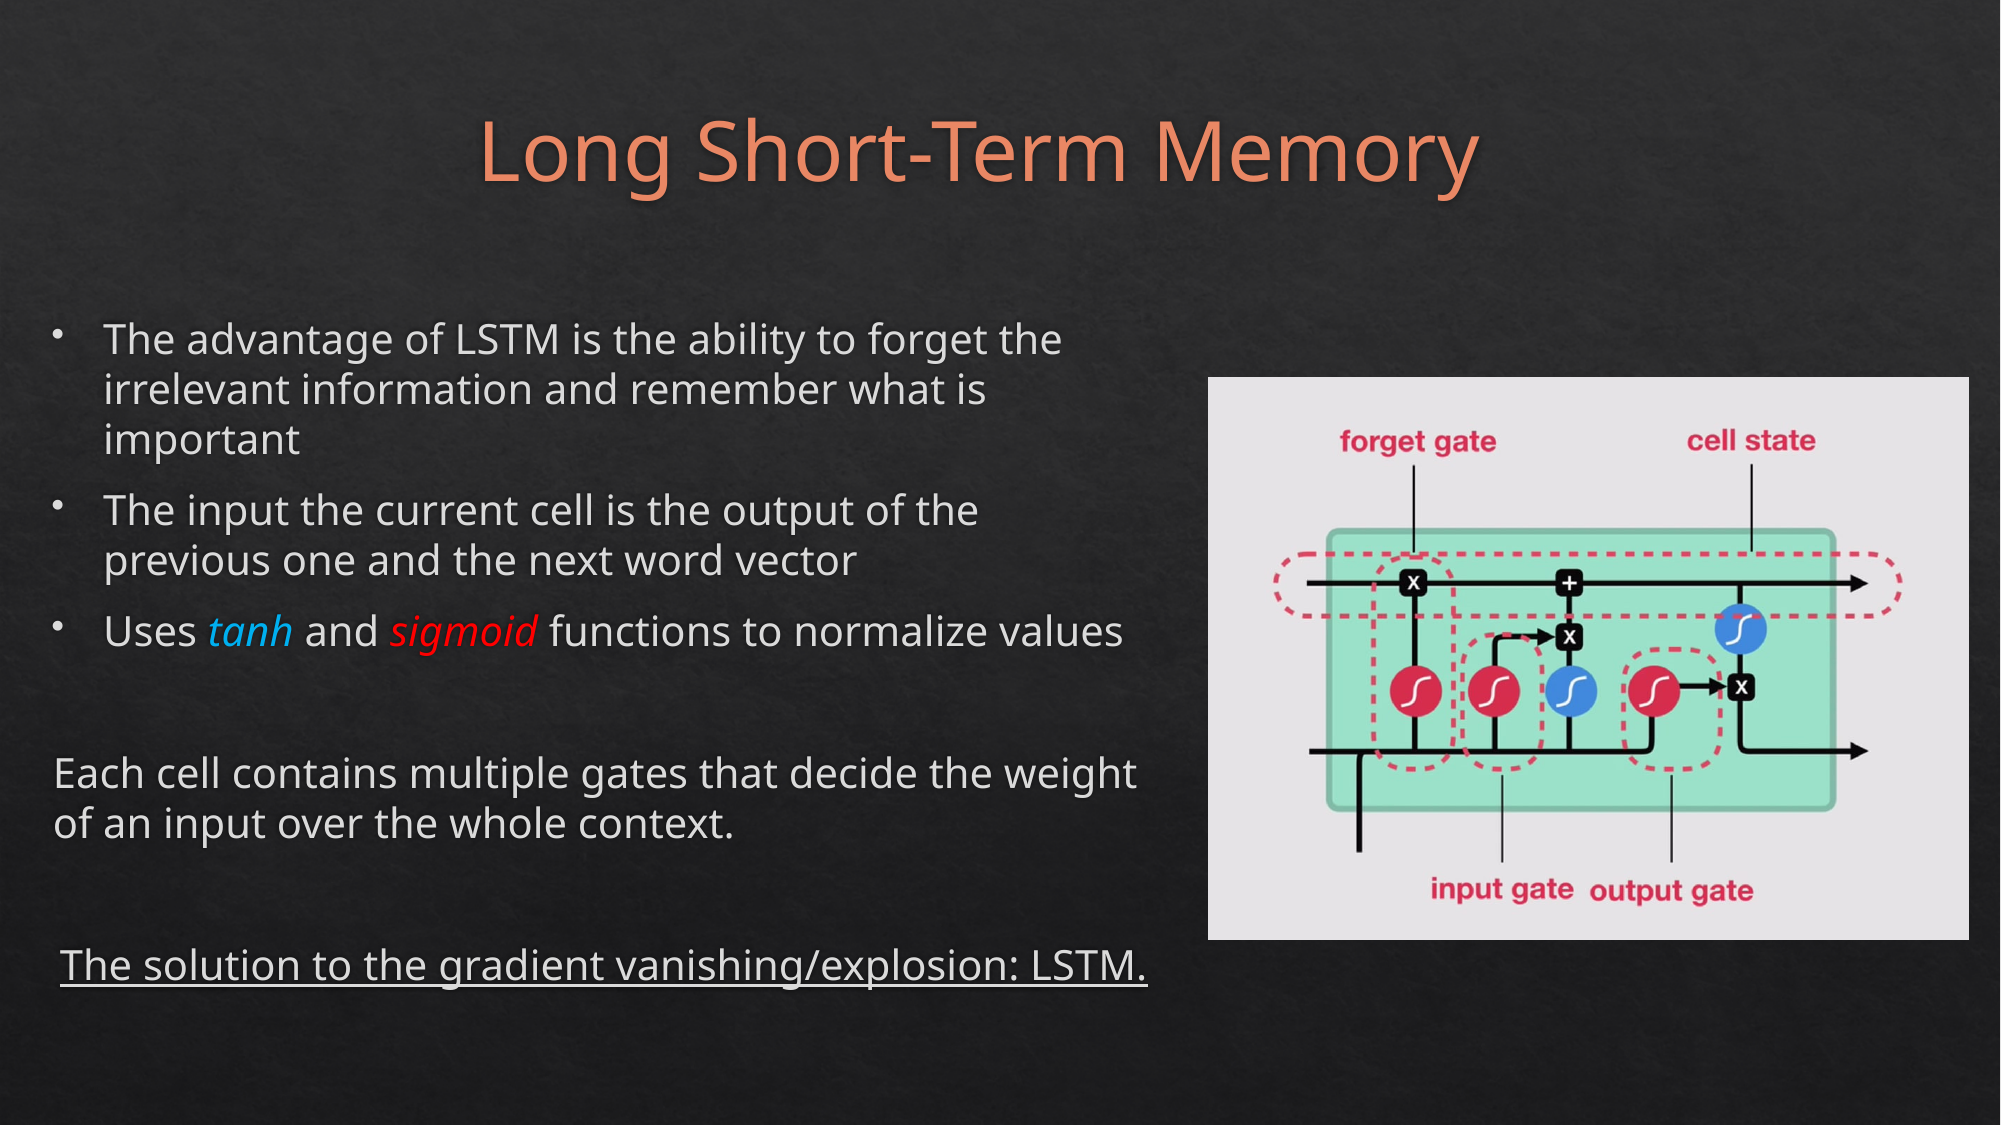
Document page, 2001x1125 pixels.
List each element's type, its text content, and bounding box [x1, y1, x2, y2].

text_box The advantage of LSTM is the ability to forget the irrelevant information and remember what is important The input the current cell is the output of the previous one and the next word vector Uses tanh and sigmoid functions to normalize values Each cell contains multiple gates that decide the weight of an input over the whole context. The solution to the gradient vanishing/explosion: LSTM. [31, 305, 1170, 1028]
picture [1208, 377, 1969, 941]
title Long Short-Term Memory [130, 68, 1829, 228]
